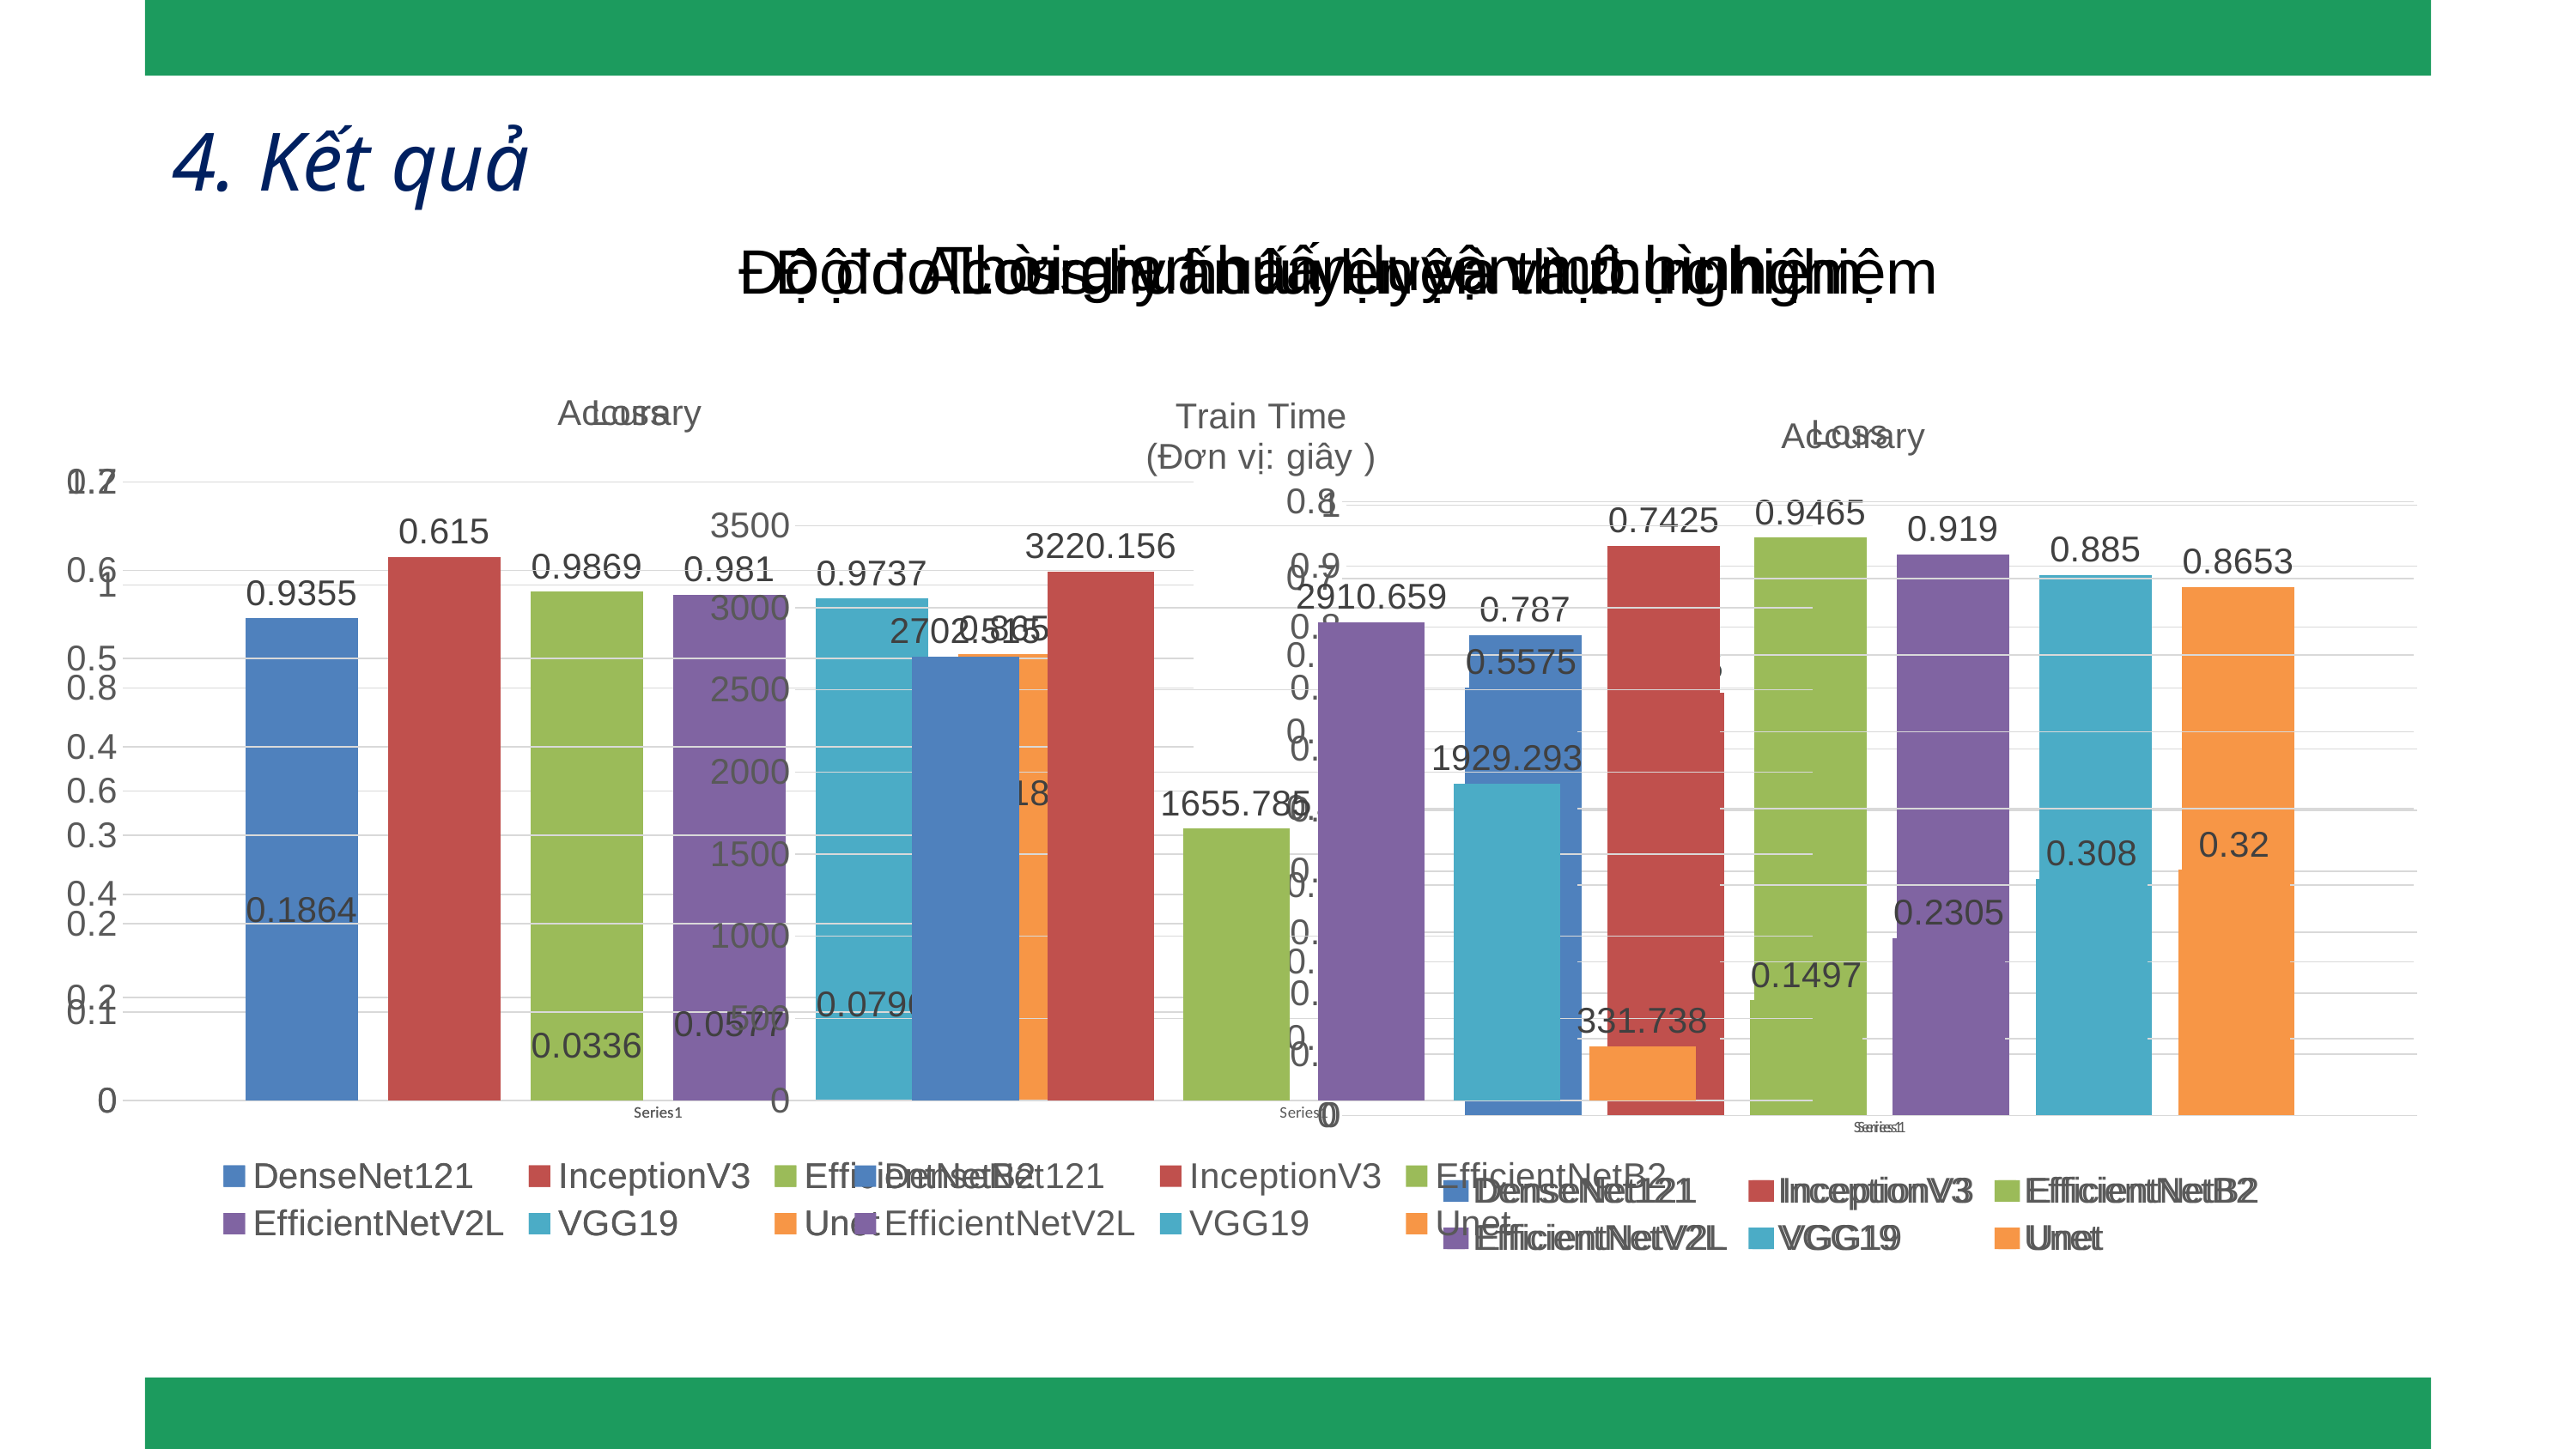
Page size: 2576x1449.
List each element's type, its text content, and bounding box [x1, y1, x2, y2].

text_box [144, 1377, 2432, 1449]
chart [42, 357, 2441, 1266]
text_box 4. Kết quả [172, 101, 2576, 208]
text_box Độ đo Accurary huấn luyện và thực nghiệm [726, 224, 762, 313]
text_box [144, 0, 2432, 76]
text_box Độ đo Loss huấn luyện và thực nghiệm [762, 224, 2064, 313]
text_box Thời gian huấn luyện mô hình [922, 221, 2239, 310]
